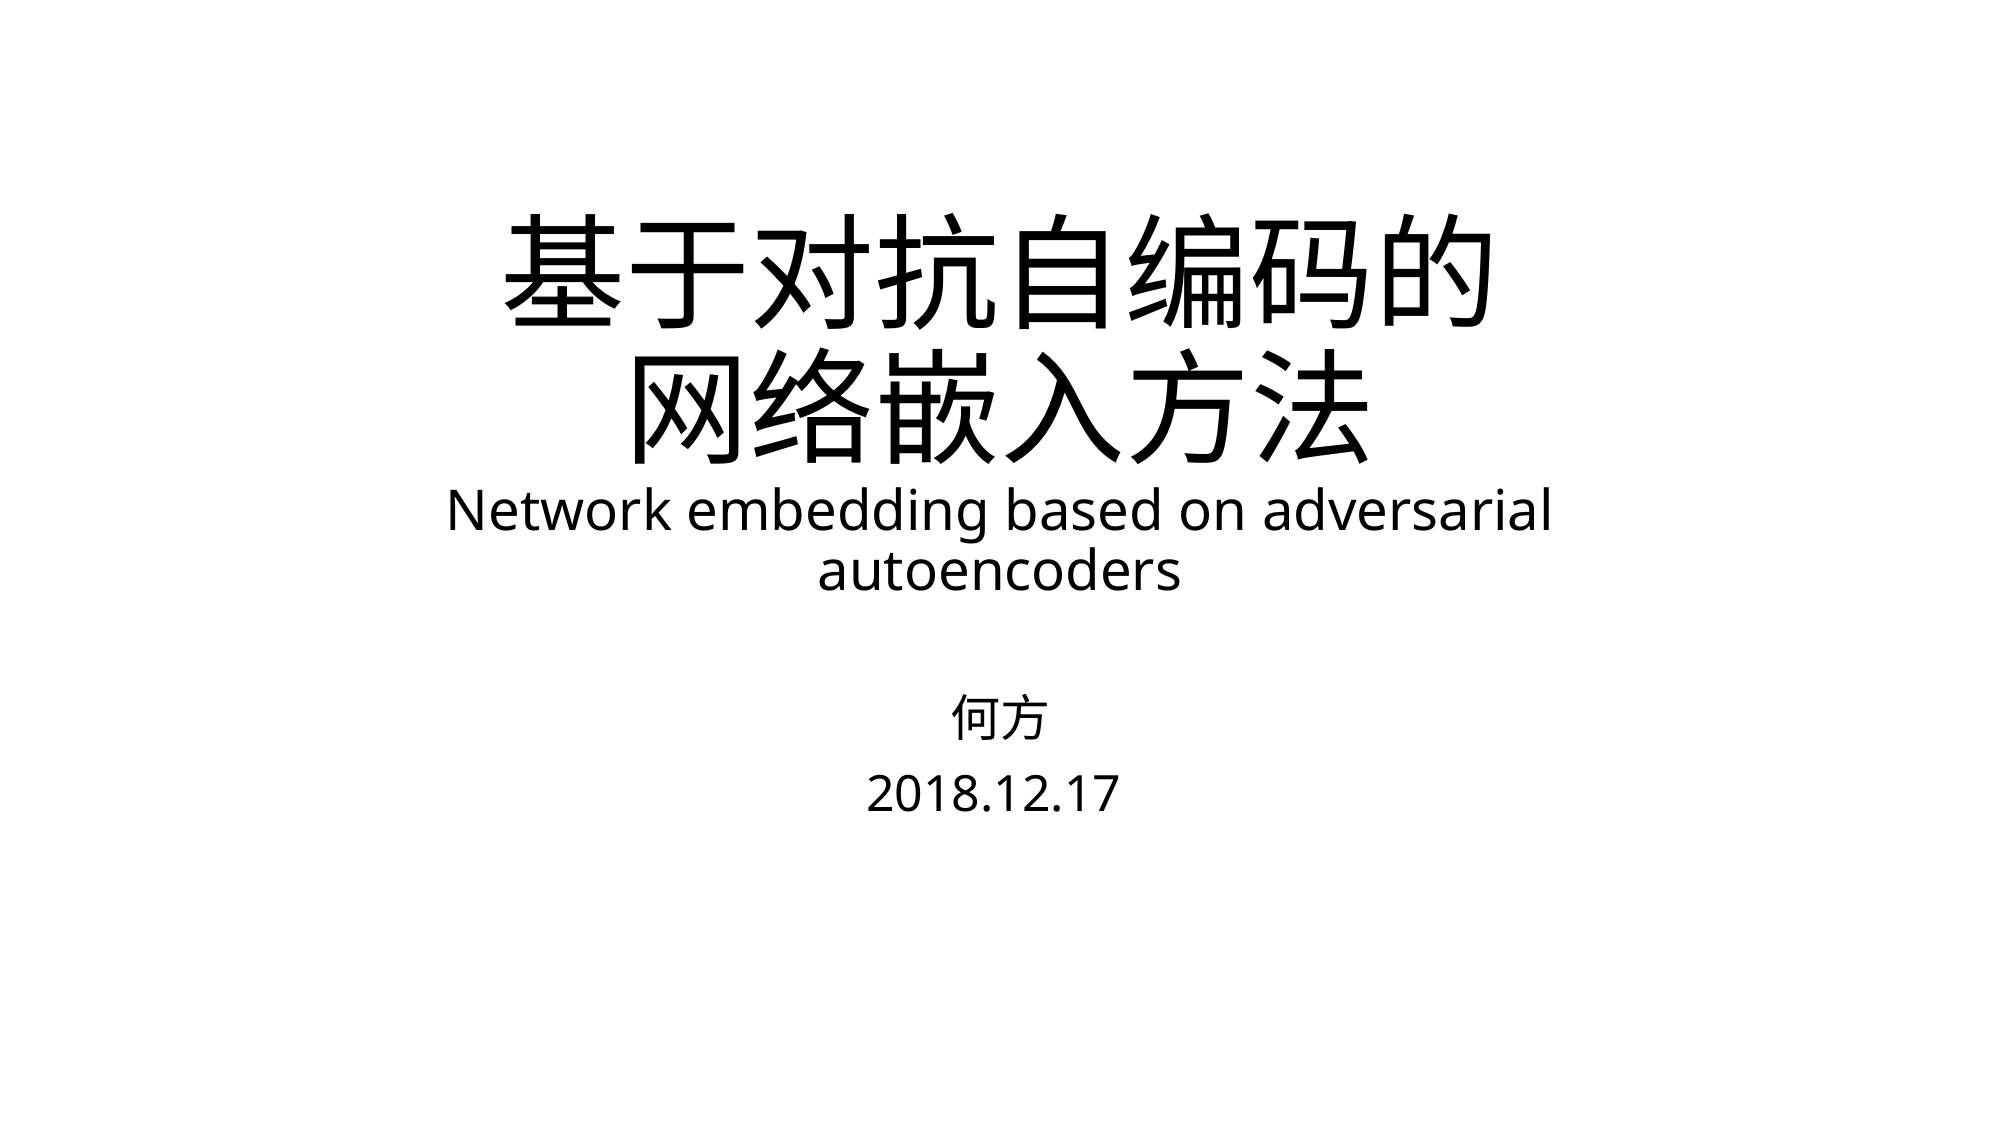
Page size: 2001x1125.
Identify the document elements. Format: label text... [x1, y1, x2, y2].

title 基于对抗自编码的 网络嵌入方法 Network embedding based on adversarial autoencoders [249, 184, 1750, 611]
subtitle 何方 2018.12.17 [249, 685, 1750, 863]
